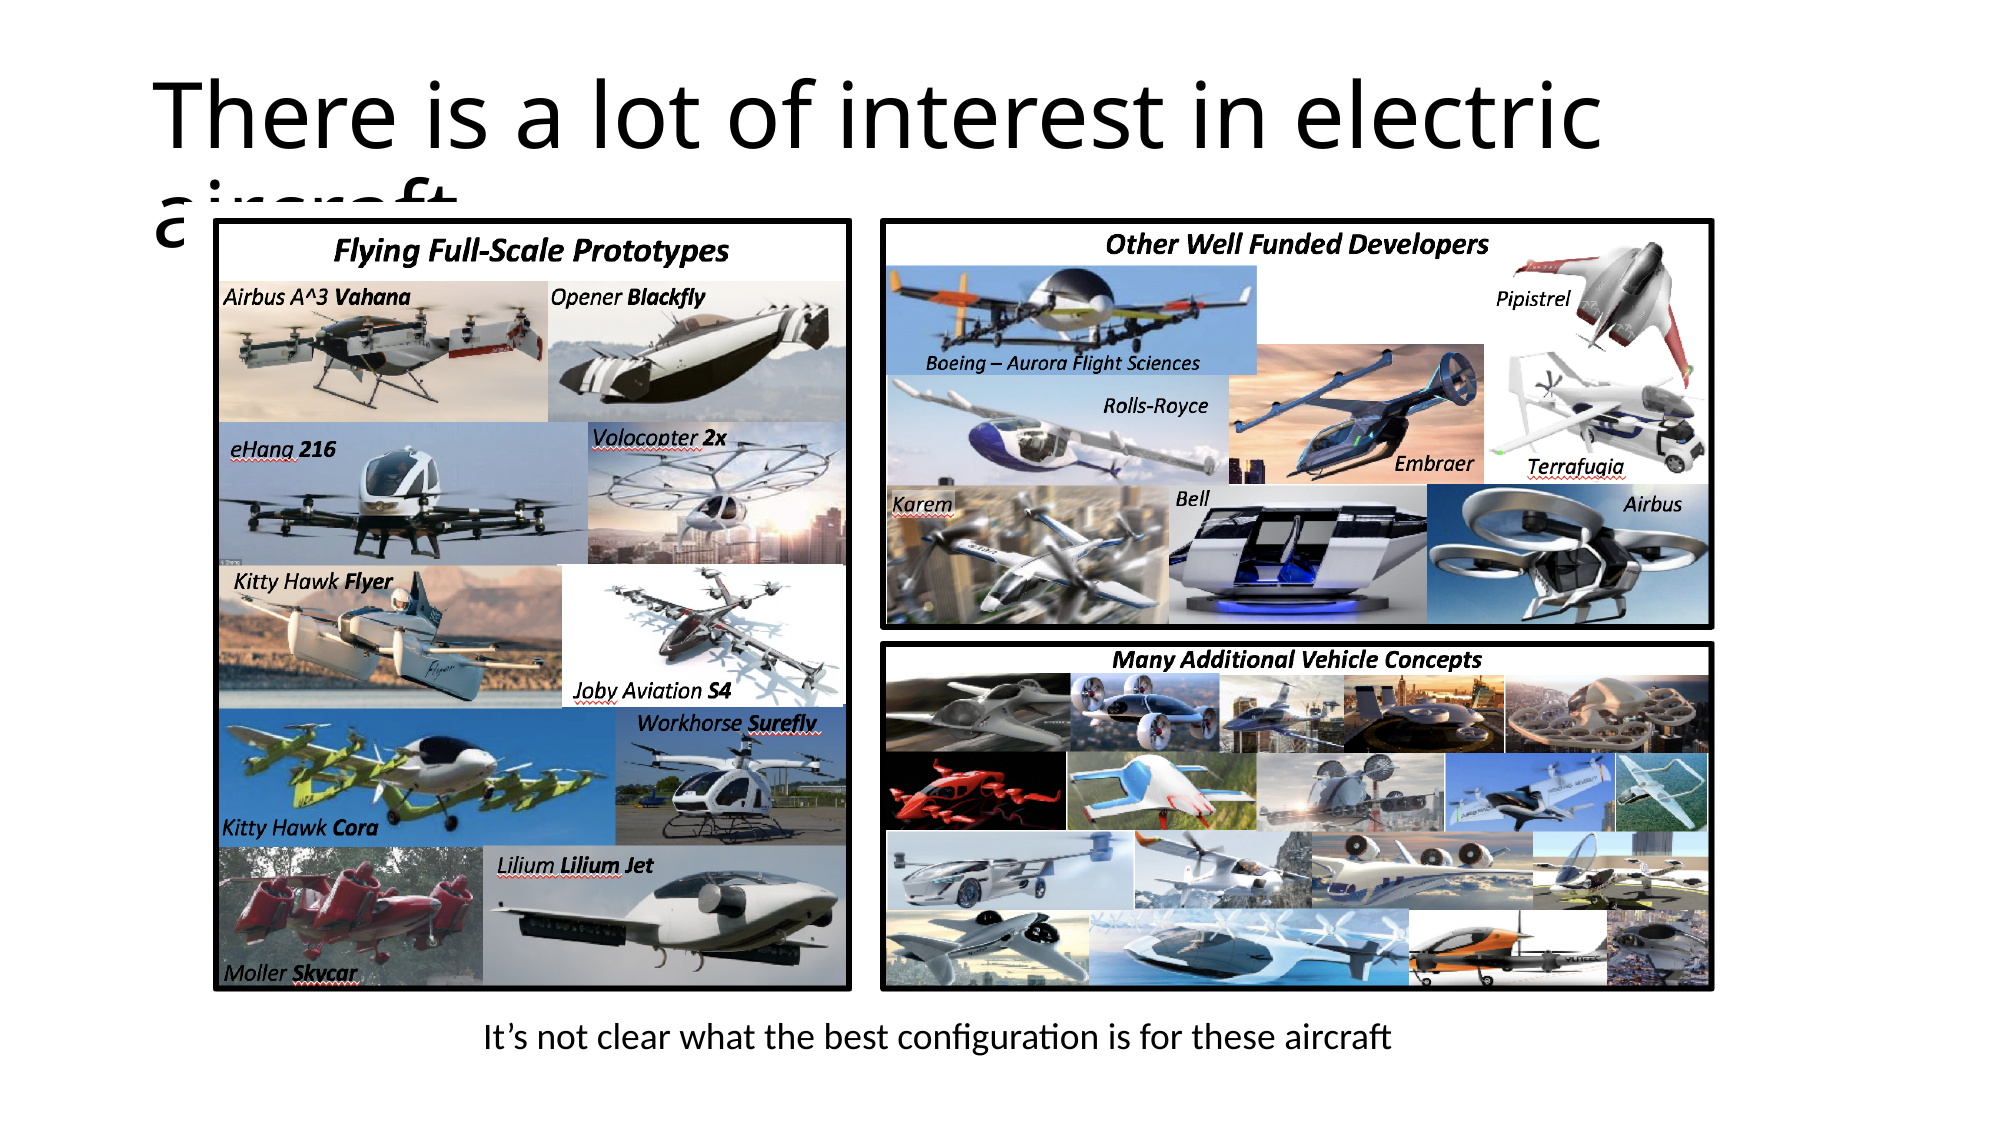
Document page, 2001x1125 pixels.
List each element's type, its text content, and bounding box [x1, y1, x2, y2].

title There is a lot of interest in electric aircraft [137, 59, 1863, 278]
text_box It’s not clear what the best configuration is for these aircraft [468, 1005, 1592, 1065]
picture [184, 202, 1738, 1005]
